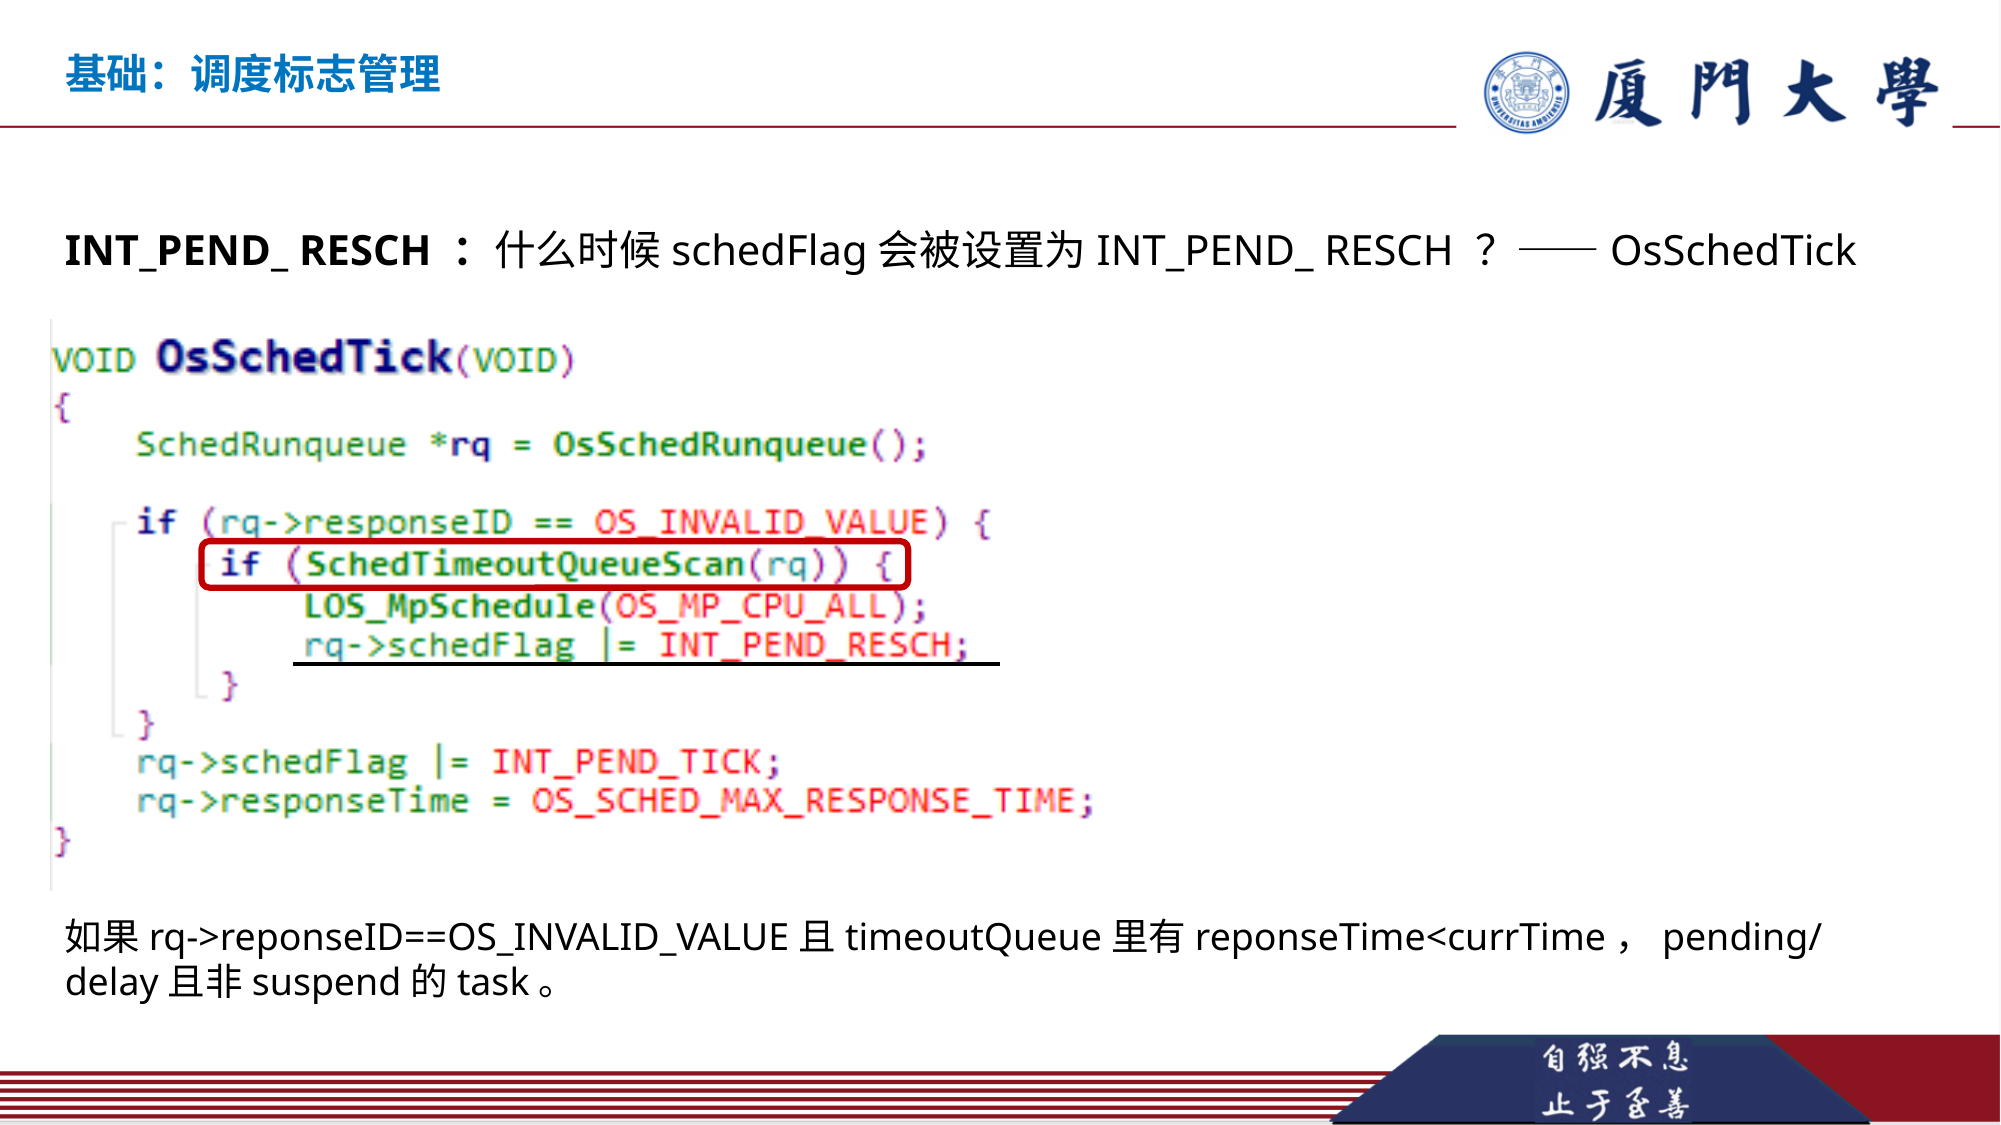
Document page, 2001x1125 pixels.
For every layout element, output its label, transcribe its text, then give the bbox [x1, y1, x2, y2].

text_box 如果rq->reponseID==OS_INVALID_VALUE且timeoutQueue里有reponseTime<currTime，pending/delay且非suspend的task。 [49, 905, 1906, 1011]
picture [0, 0, 2001, 1125]
text_box INT_PEND_ RESCH ：什么时候schedFlag会被设置为INT_PEND_ RESCH ？——OsSchedTick [49, 166, 1950, 282]
list 基础：调度标志管理 [50, 40, 475, 99]
